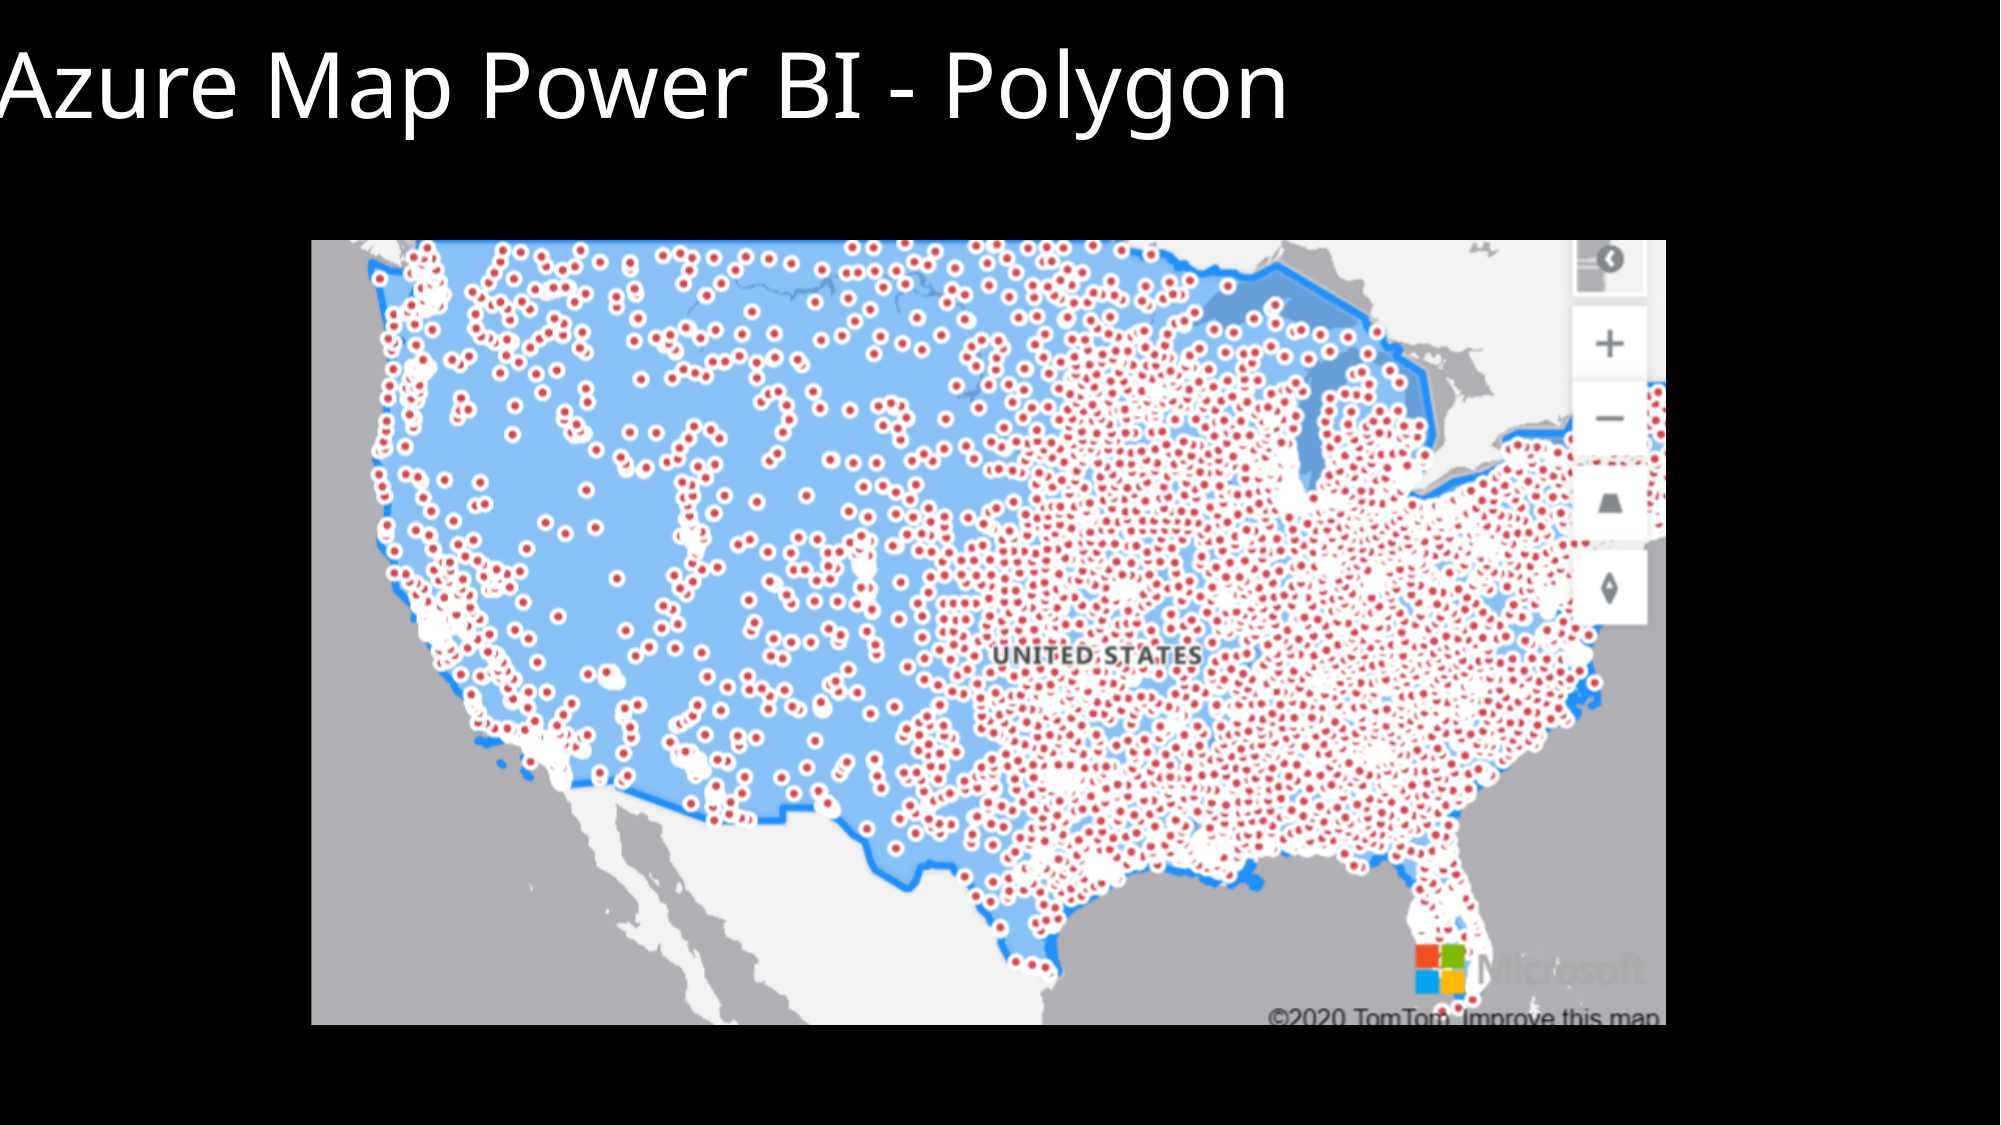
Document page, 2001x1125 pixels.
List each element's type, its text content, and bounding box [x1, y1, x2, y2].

picture [311, 240, 1666, 1025]
text_box Αzure Map Power BI - Polygon [0, 19, 1307, 145]
